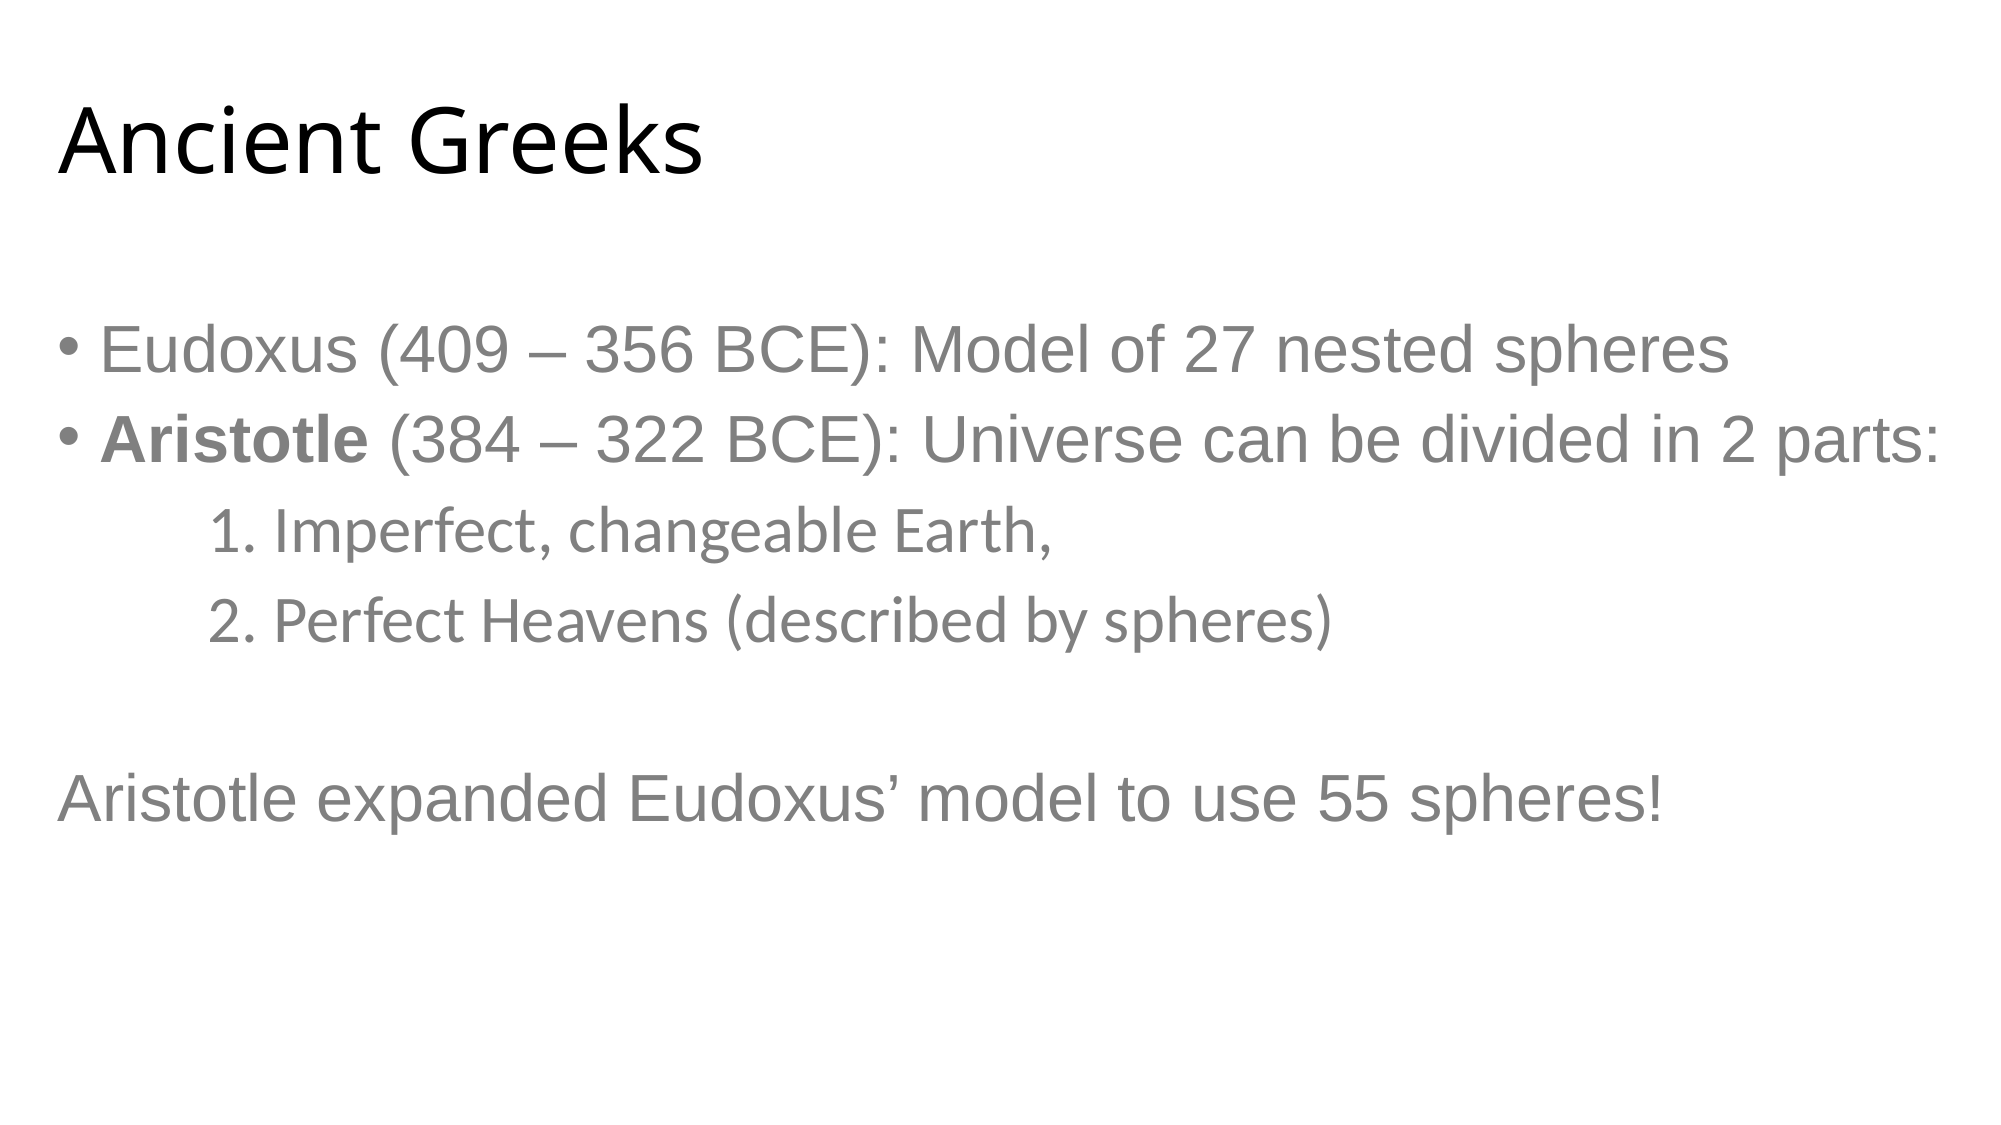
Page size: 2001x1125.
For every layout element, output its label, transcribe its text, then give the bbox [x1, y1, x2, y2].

text_box Eudoxus (409 – 356 BCE): Model of 27 nested spheres Aristotle (384 – 322 BCE): Universe can be divided in 2 parts: 1. Imperfect, changeable Earth, 2. Perfect Heavens (described by spheres) Aristotle expanded Eudoxus’ model to use 55 spheres! [43, 298, 1978, 843]
title Ancient Greeks [43, 35, 1769, 253]
